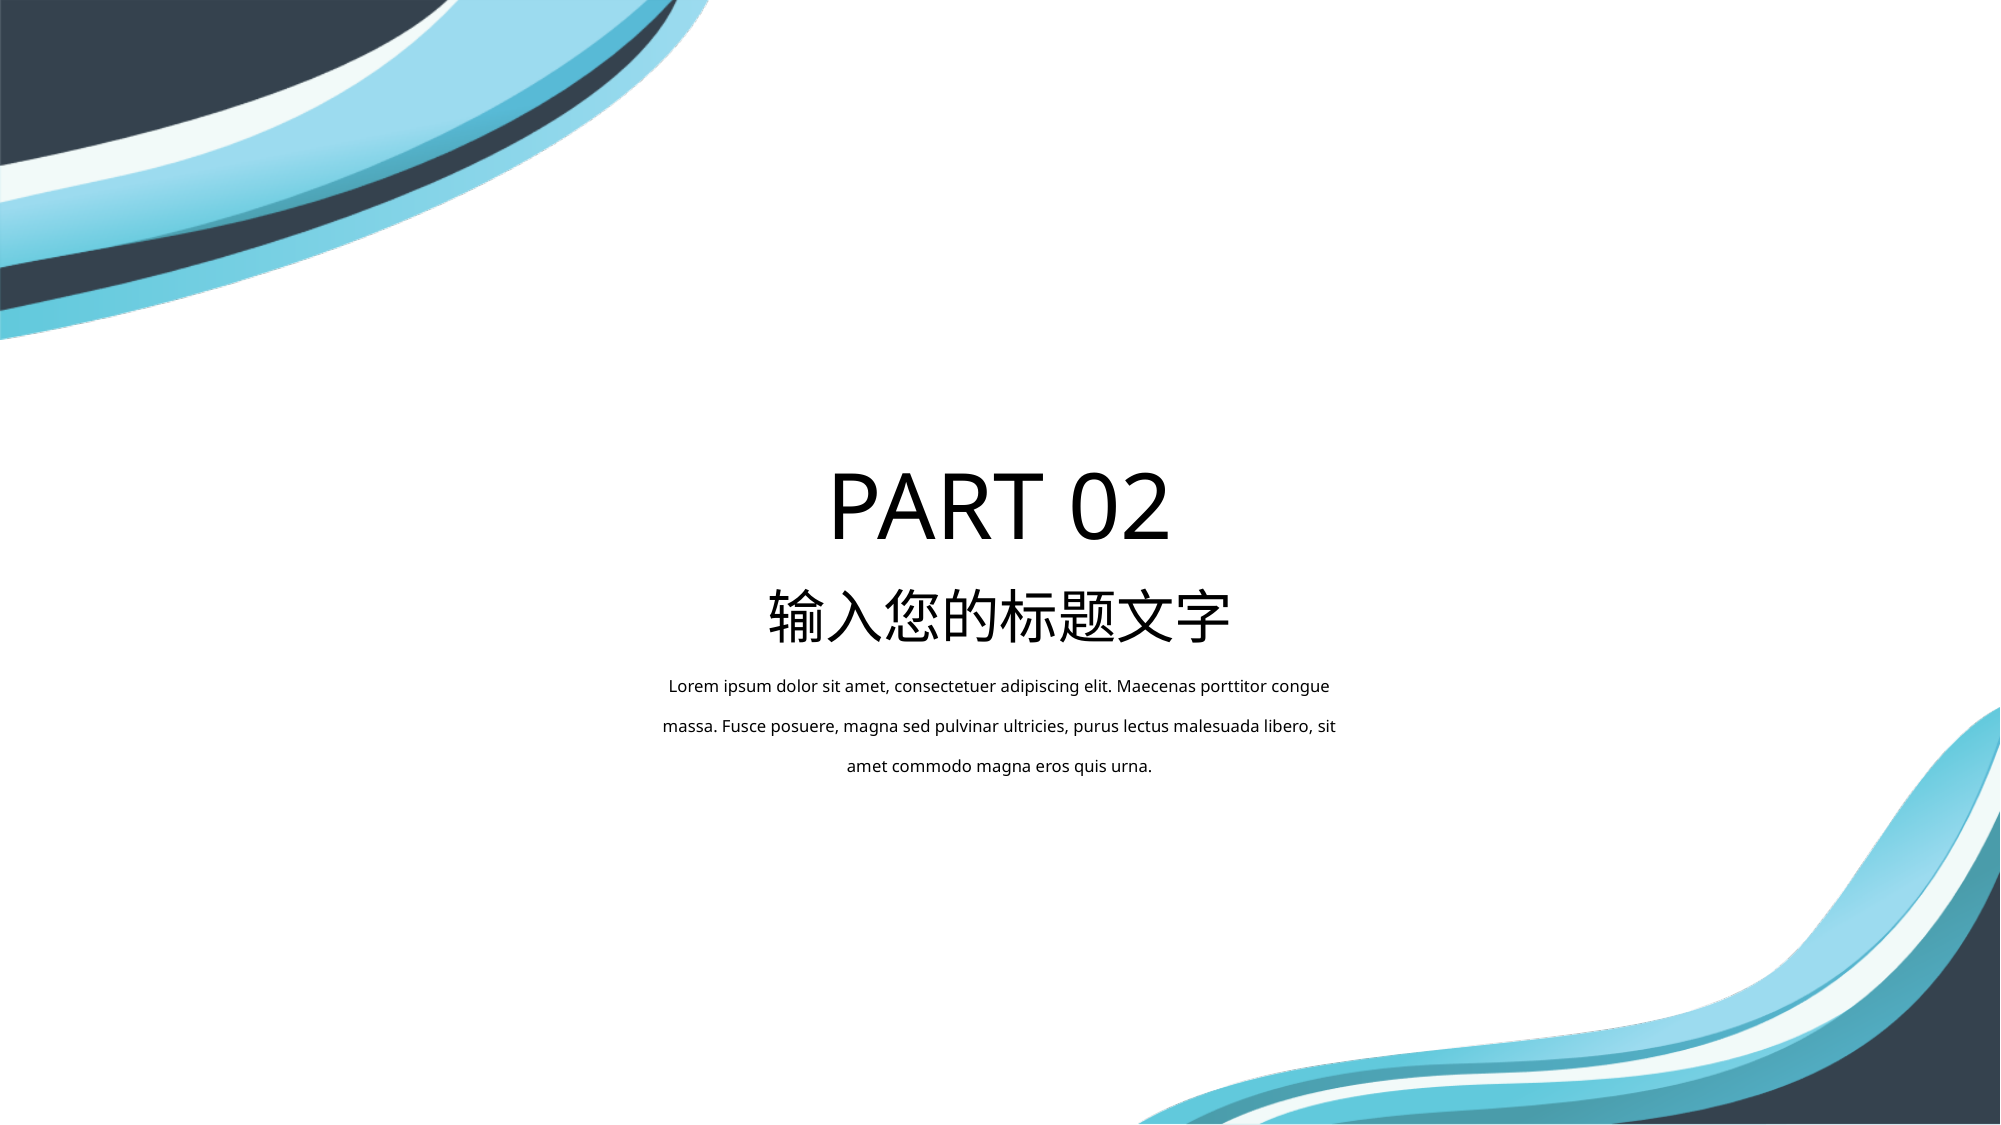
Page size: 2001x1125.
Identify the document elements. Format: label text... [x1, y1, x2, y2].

picture [0, 0, 709, 340]
text_box 输入您的标题文字 [691, 572, 1309, 658]
text_box PART 02 [756, 441, 1244, 566]
text_box Lorem ipsum dolor sit amet, consectetuer adipiscing elit. Maecenas porttitor congue massa. Fusce posuere, magna sed pulvinar ultricies, purus lectus malesuada libero, sit amet commodo magna eros quis urna. [629, 648, 1371, 783]
picture [1138, 706, 2000, 1125]
